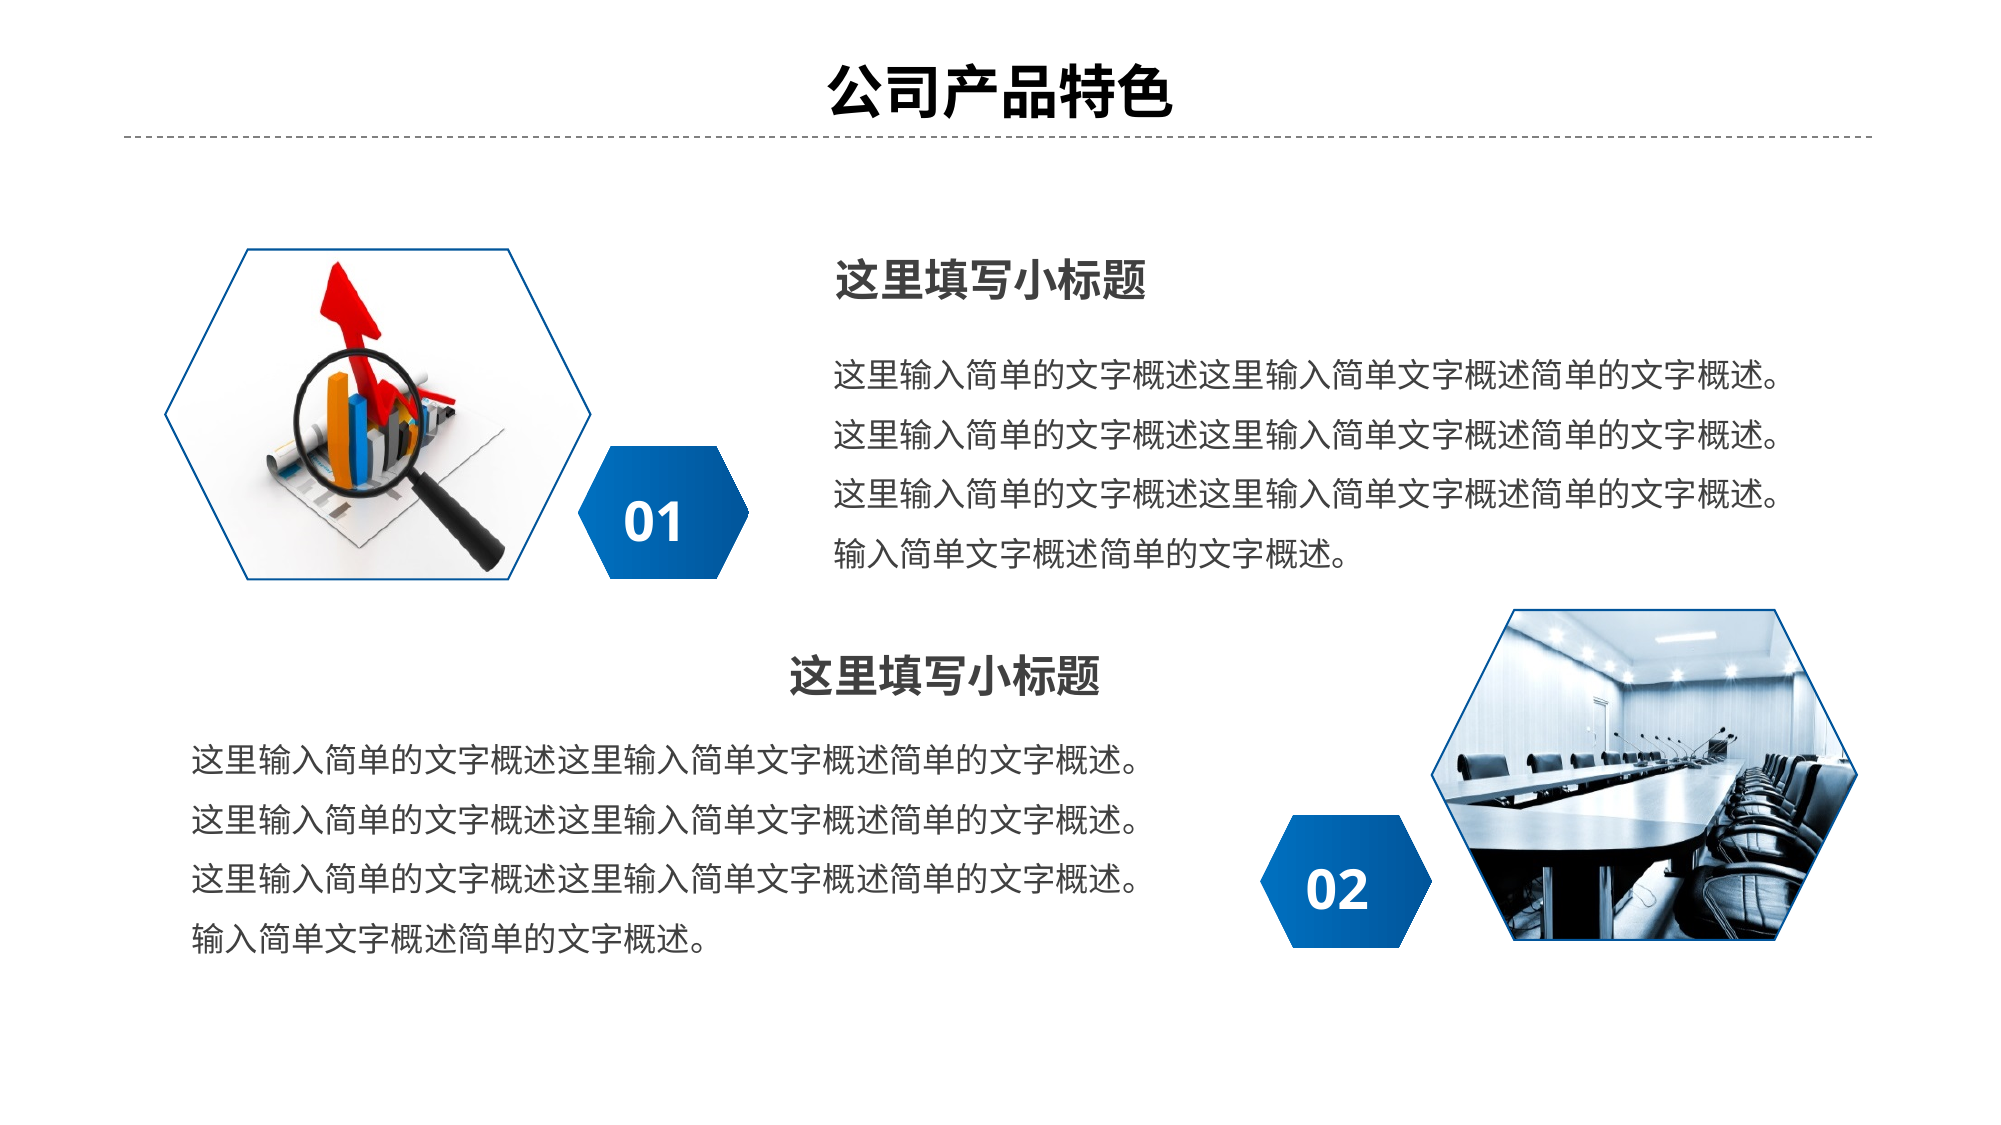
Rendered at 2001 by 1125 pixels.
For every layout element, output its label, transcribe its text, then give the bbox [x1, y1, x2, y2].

text_box 这里填写小标题 [616, 643, 1128, 715]
text_box 02 [1290, 847, 1385, 929]
text_box 这里输入简单的文字概述这里输入简单文字概述简单的文字概述。 这里输入简单的文字概述这里输入简单文字概述简单的文字概述。 这里输入简单的文字概述这里输入简单文字概述简单的文字概述。 输入简单文字概述简单的文字概述。 [165, 705, 1225, 972]
text_box 这里输入简单的文字概述这里输入简单文字概述简单的文字概述。 这里输入简单的文字概述这里输入简单文字概述简单的文字概述。 这里输入简单的文字概述这里输入简单文字概述简单的文字概述。 输入简单文字概述简单的文字概述。 [806, 320, 1867, 587]
text_box 这里填写小标题 [808, 247, 1321, 319]
text_box [164, 248, 592, 581]
text_box 01 [608, 478, 702, 560]
text_box [1430, 608, 1859, 941]
text_box [576, 445, 751, 581]
text_box 公司产品特色 [586, 48, 1414, 133]
text_box [1258, 813, 1433, 949]
